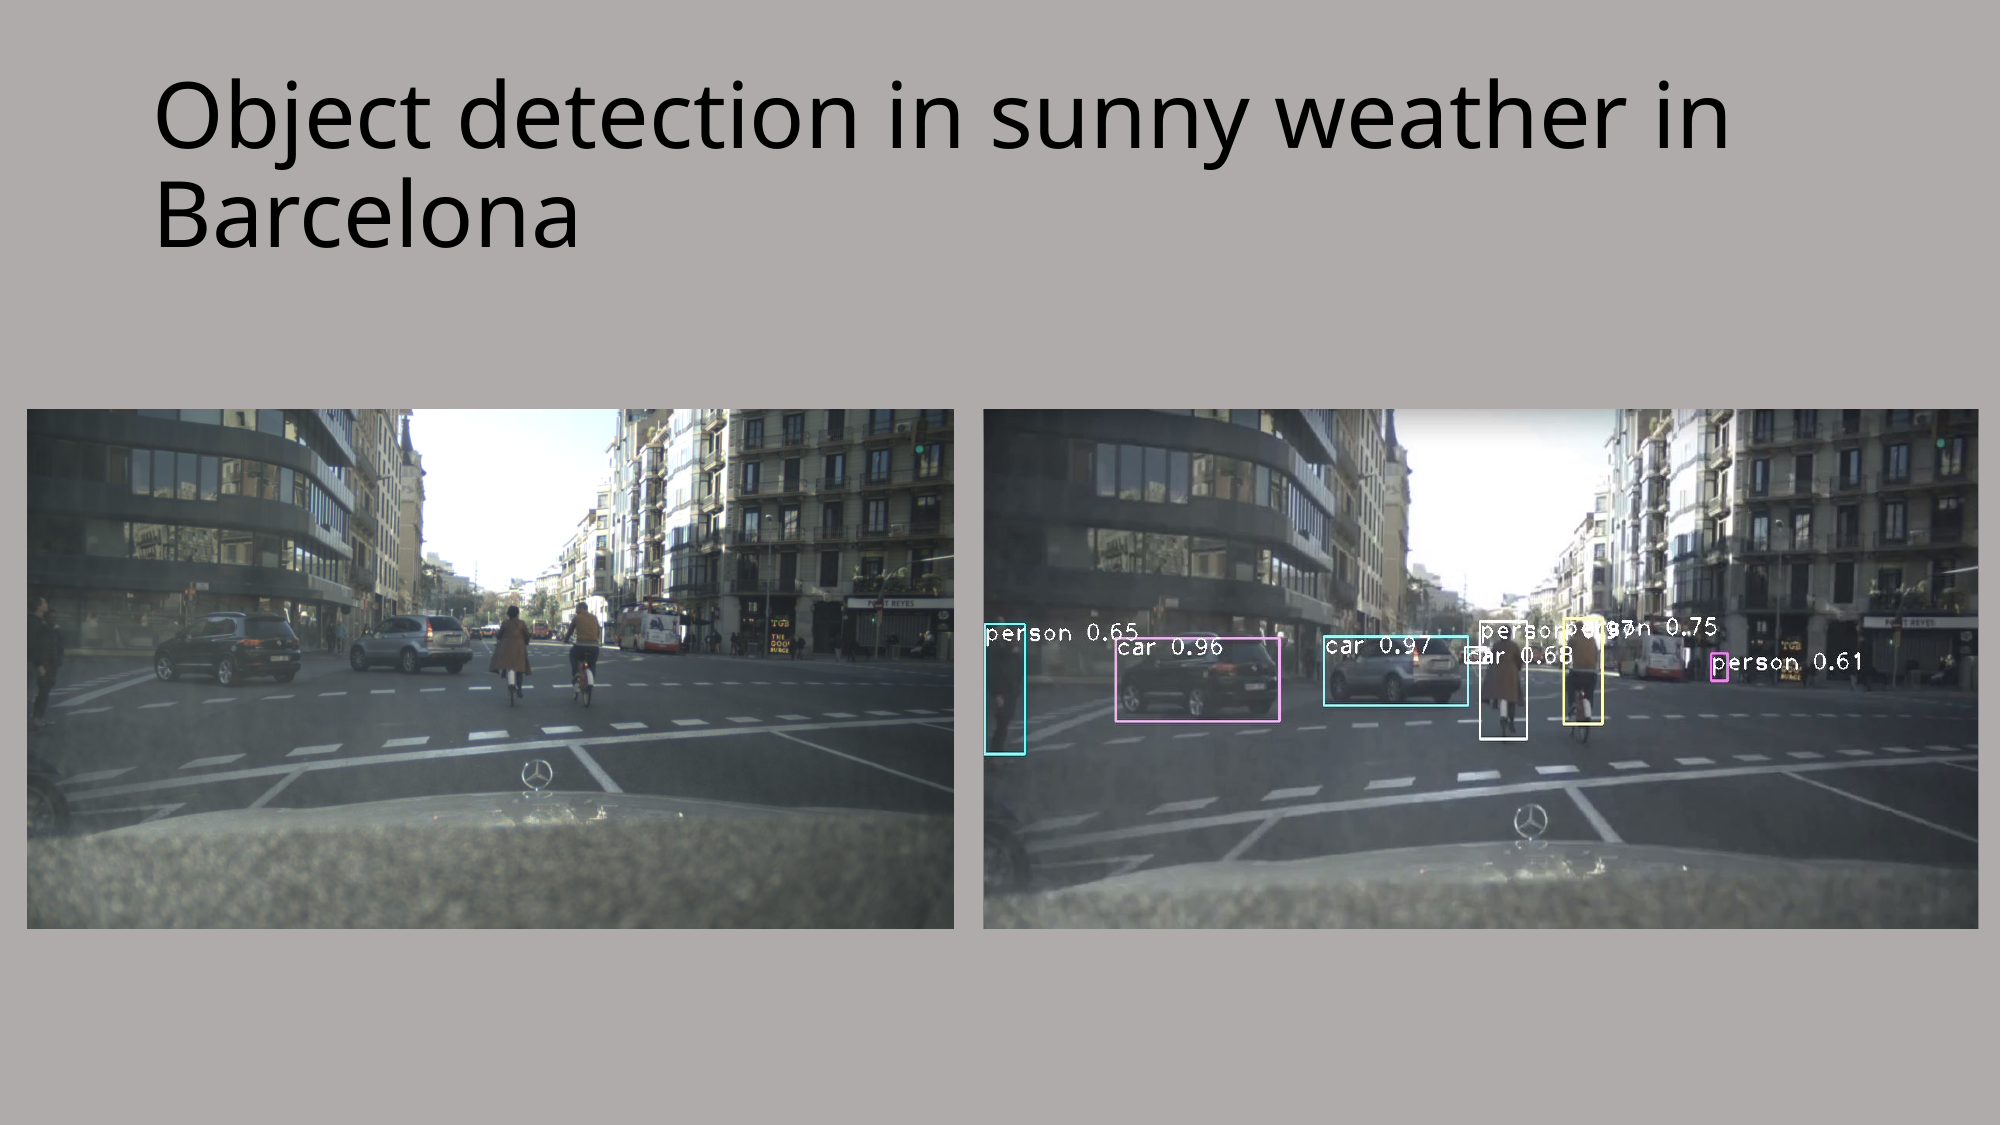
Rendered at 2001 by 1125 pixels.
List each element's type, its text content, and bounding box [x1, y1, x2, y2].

title Object detection in sunny weather in Barcelona [137, 59, 1863, 278]
picture [27, 409, 954, 929]
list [983, 409, 1979, 929]
